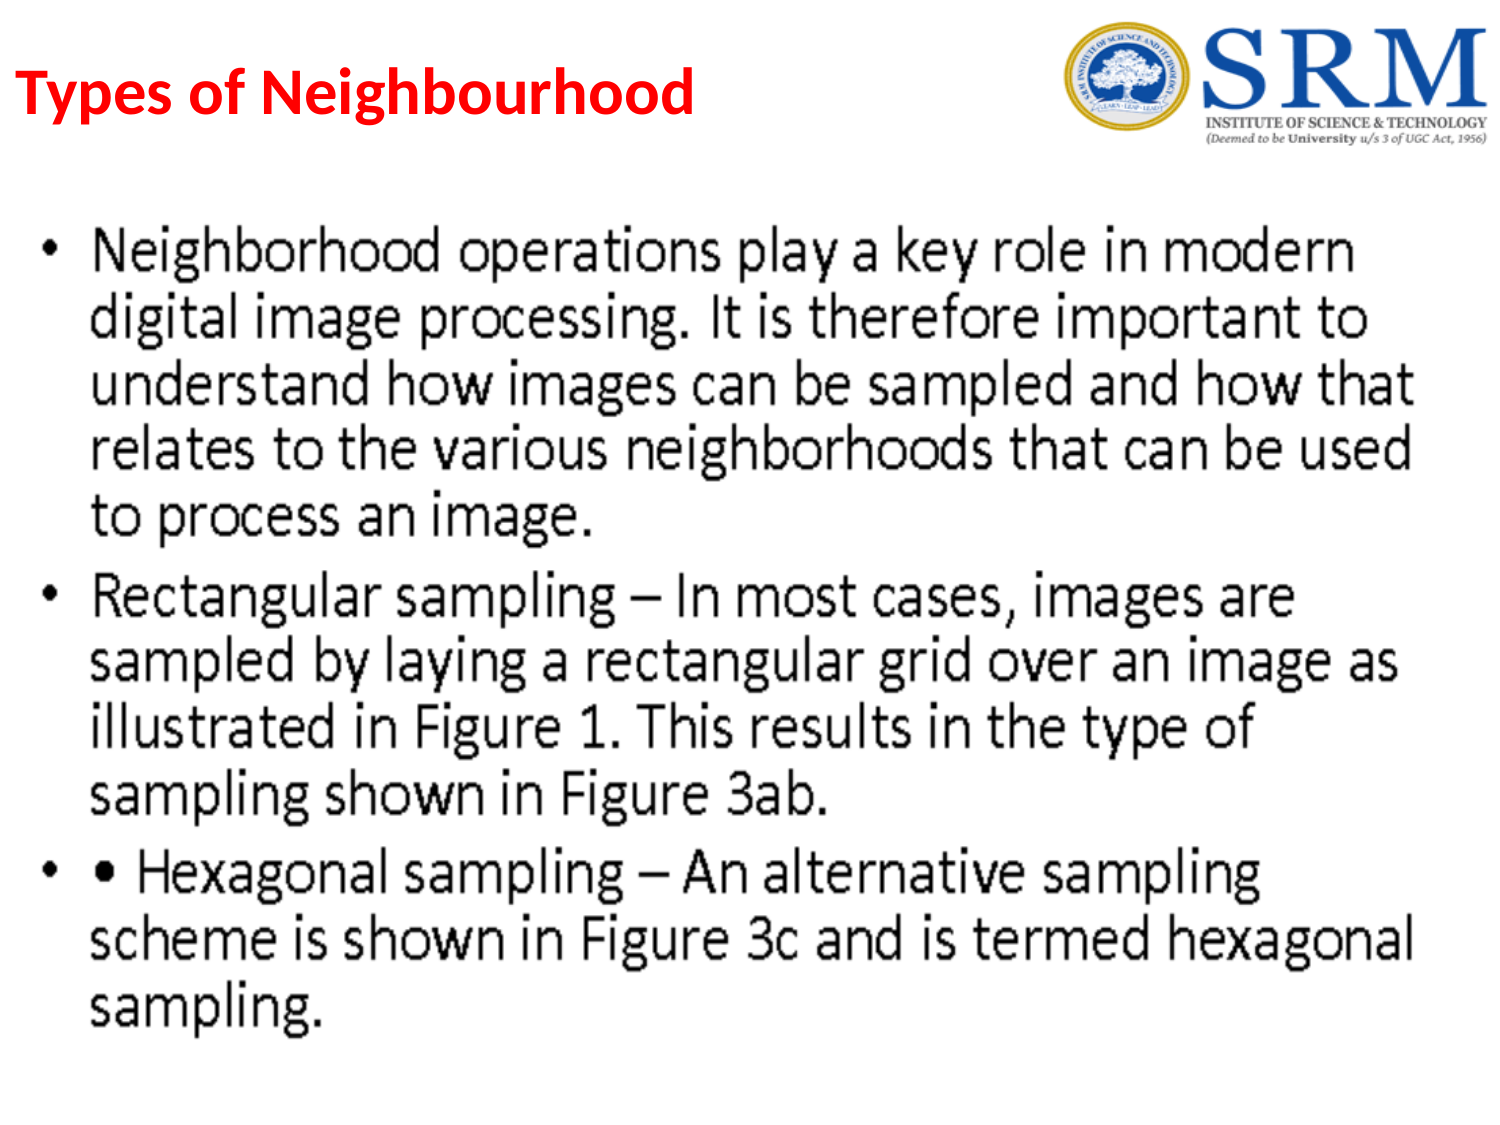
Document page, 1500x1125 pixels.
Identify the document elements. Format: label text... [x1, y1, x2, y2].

picture [1059, 0, 1500, 162]
picture [24, 187, 1451, 1063]
title Types of Neighbourhood [0, 0, 1060, 175]
